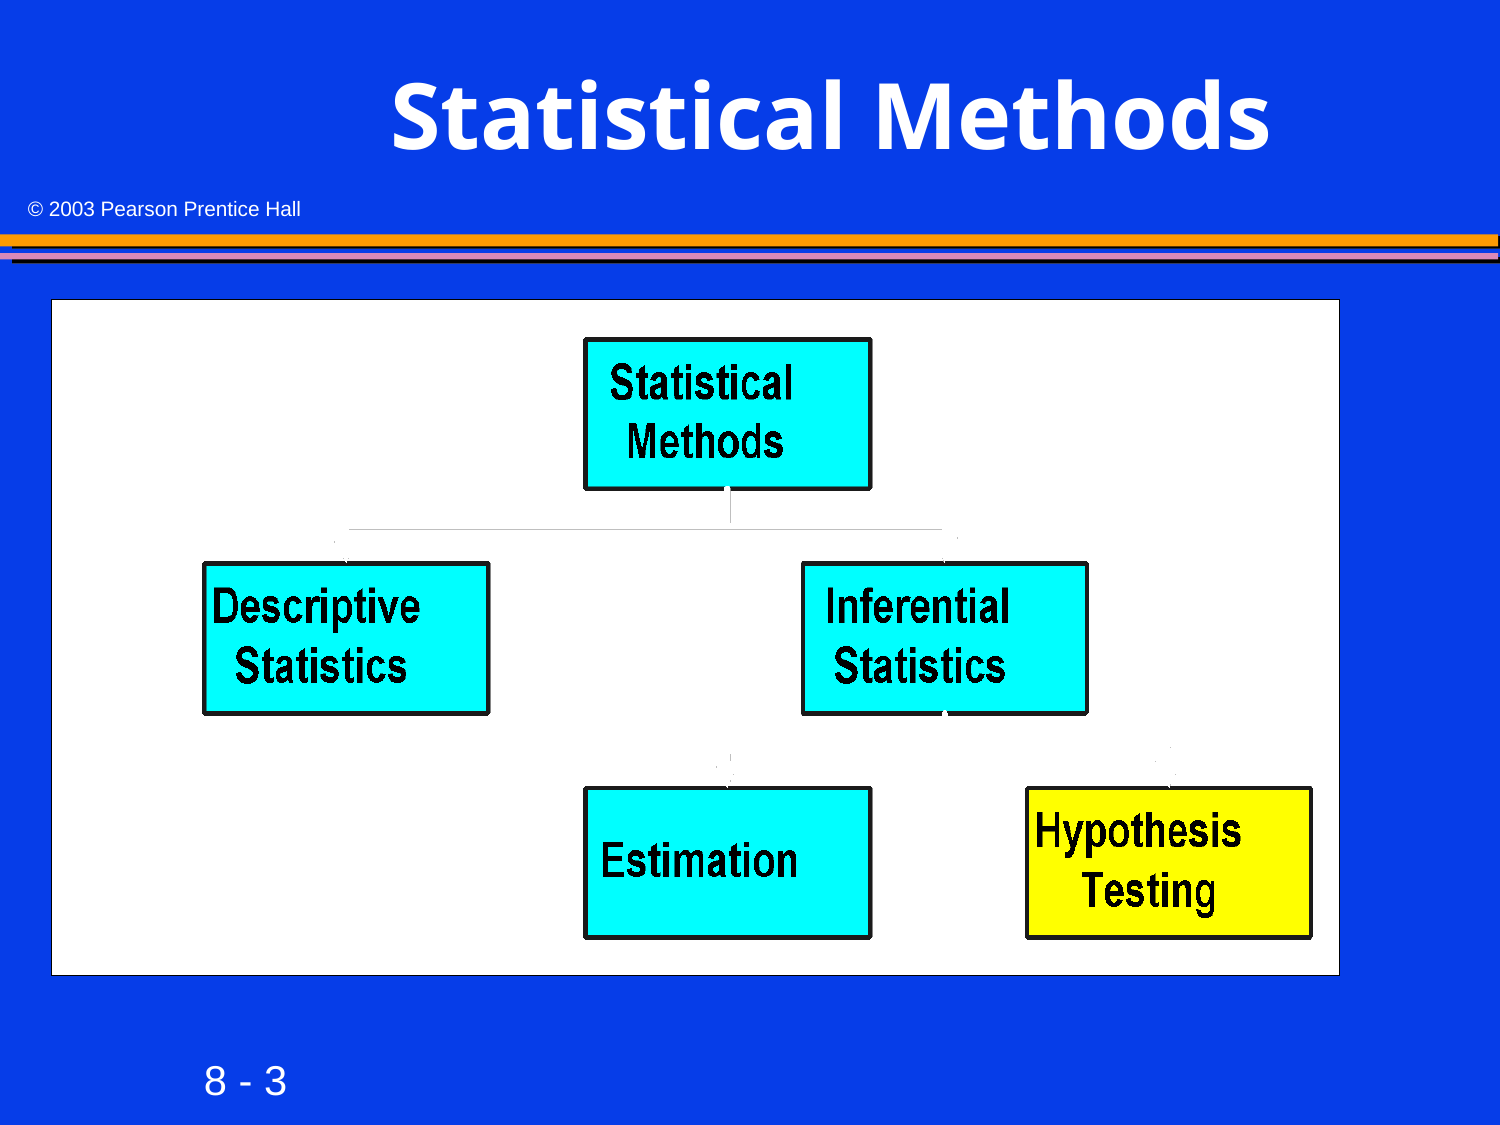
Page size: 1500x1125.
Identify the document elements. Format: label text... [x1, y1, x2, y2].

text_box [51, 299, 1340, 976]
title Statistical Methods [275, 24, 1388, 213]
